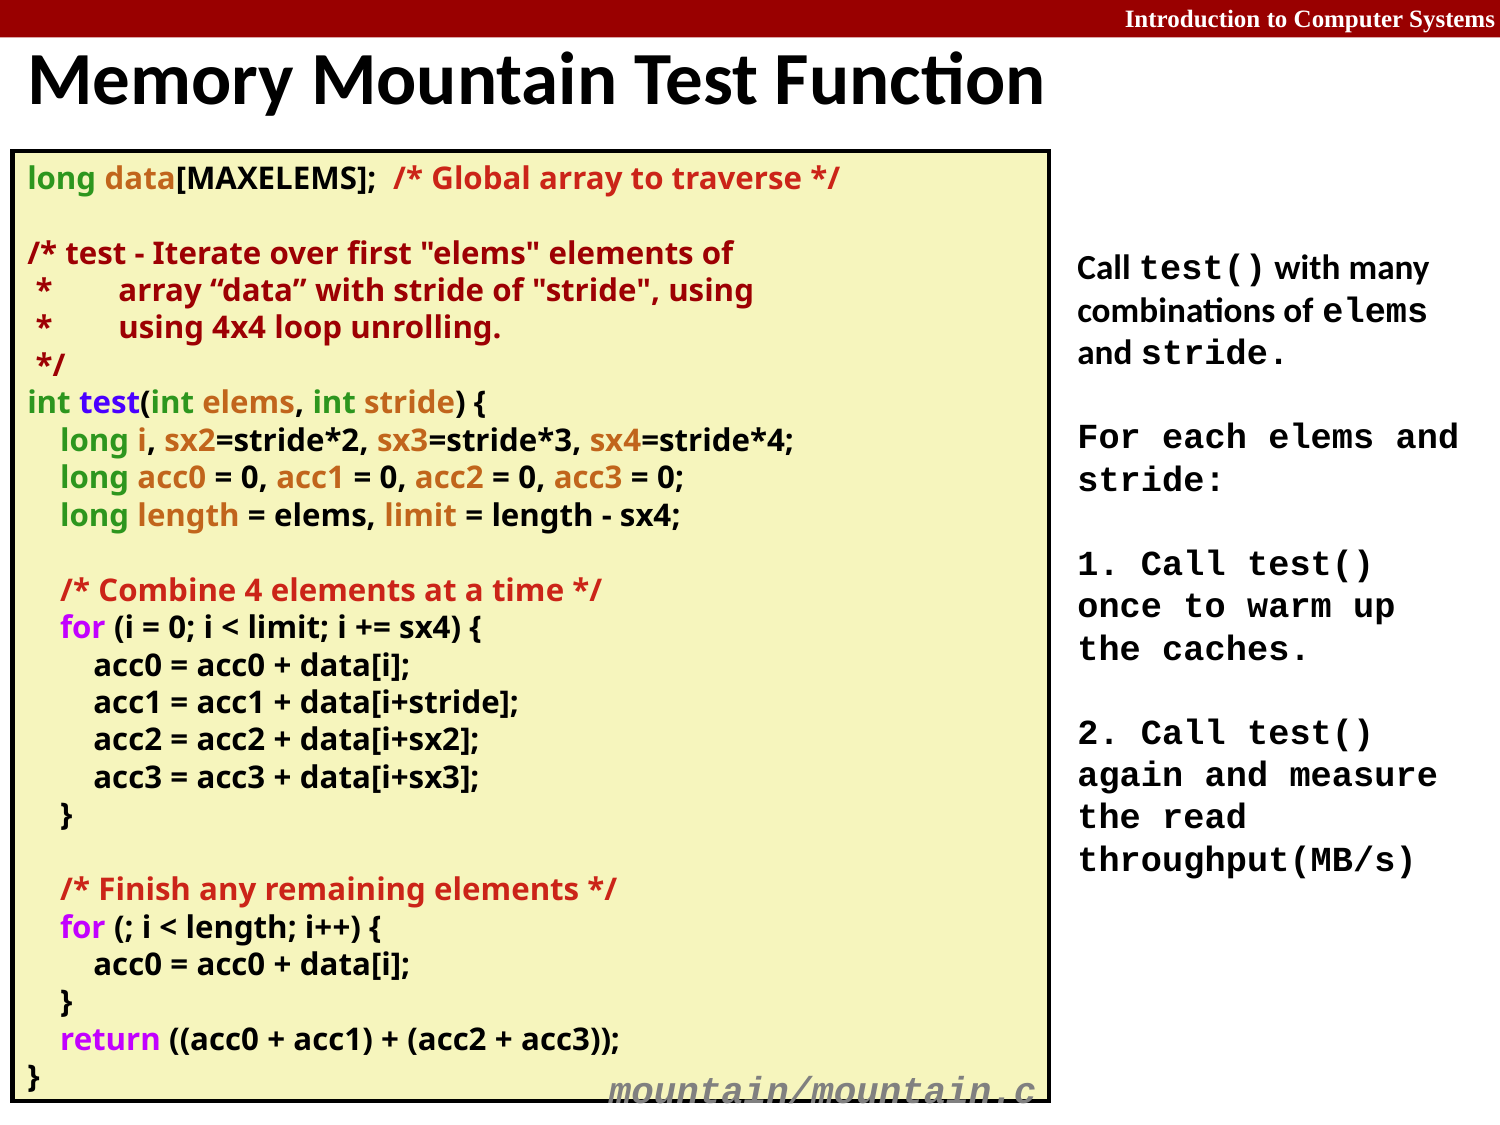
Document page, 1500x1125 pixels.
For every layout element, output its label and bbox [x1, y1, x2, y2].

title [12, 12, 1259, 138]
text_box [12, 150, 1052, 1121]
text_box [1062, 237, 1488, 888]
